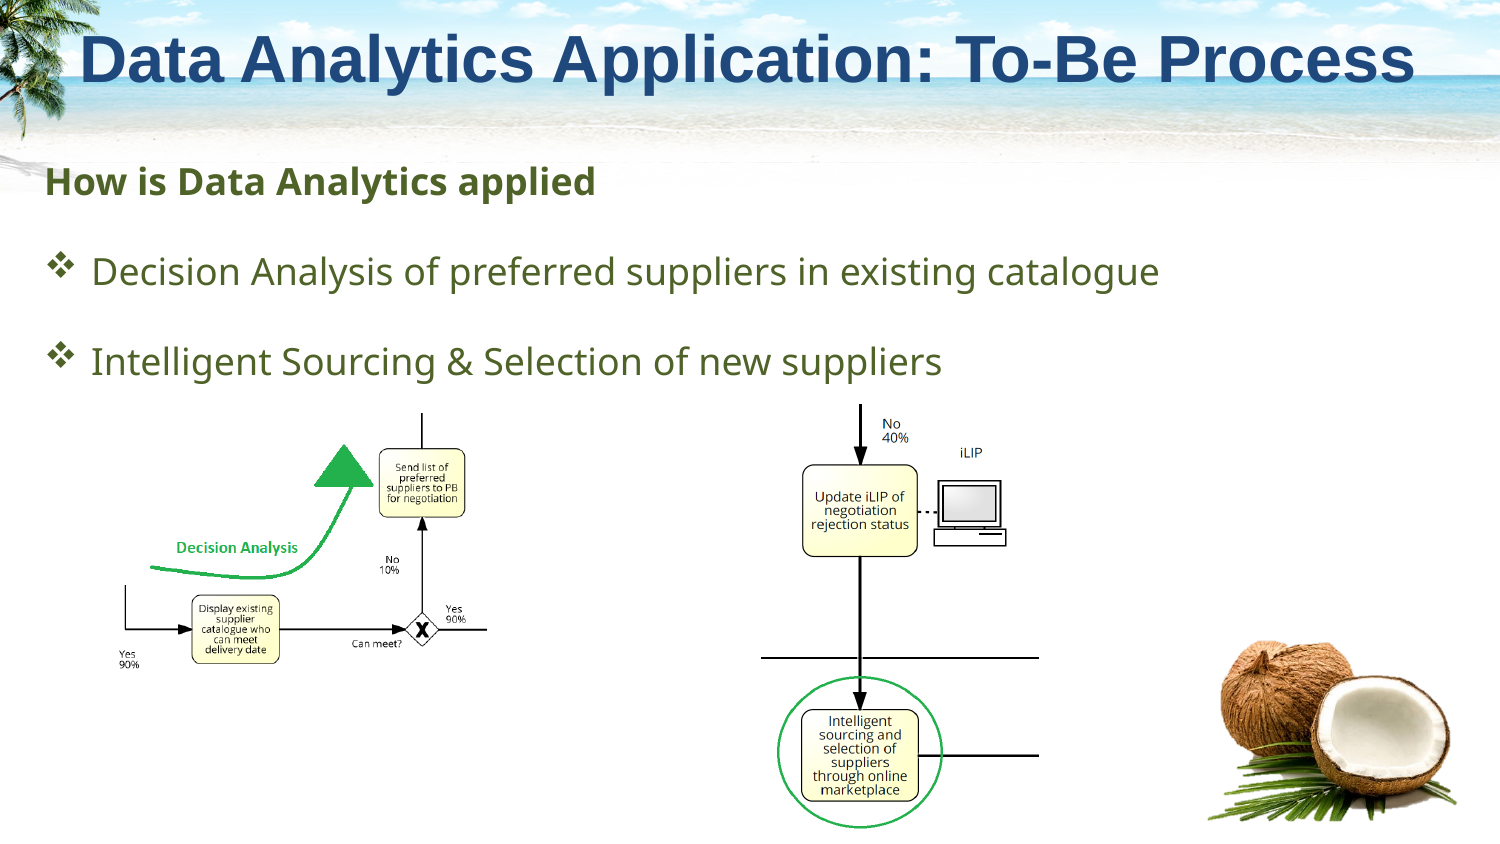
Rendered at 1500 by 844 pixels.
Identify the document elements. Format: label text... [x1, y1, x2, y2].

text_box How is Data Analytics applied Decision Analysis of preferred suppliers in existing catalogue Intelligent Sourcing & Selection of new suppliers [29, 150, 1500, 390]
picture [0, 0, 1500, 844]
text_box Data Analytics Application: To-Be Process [64, 8, 1500, 104]
